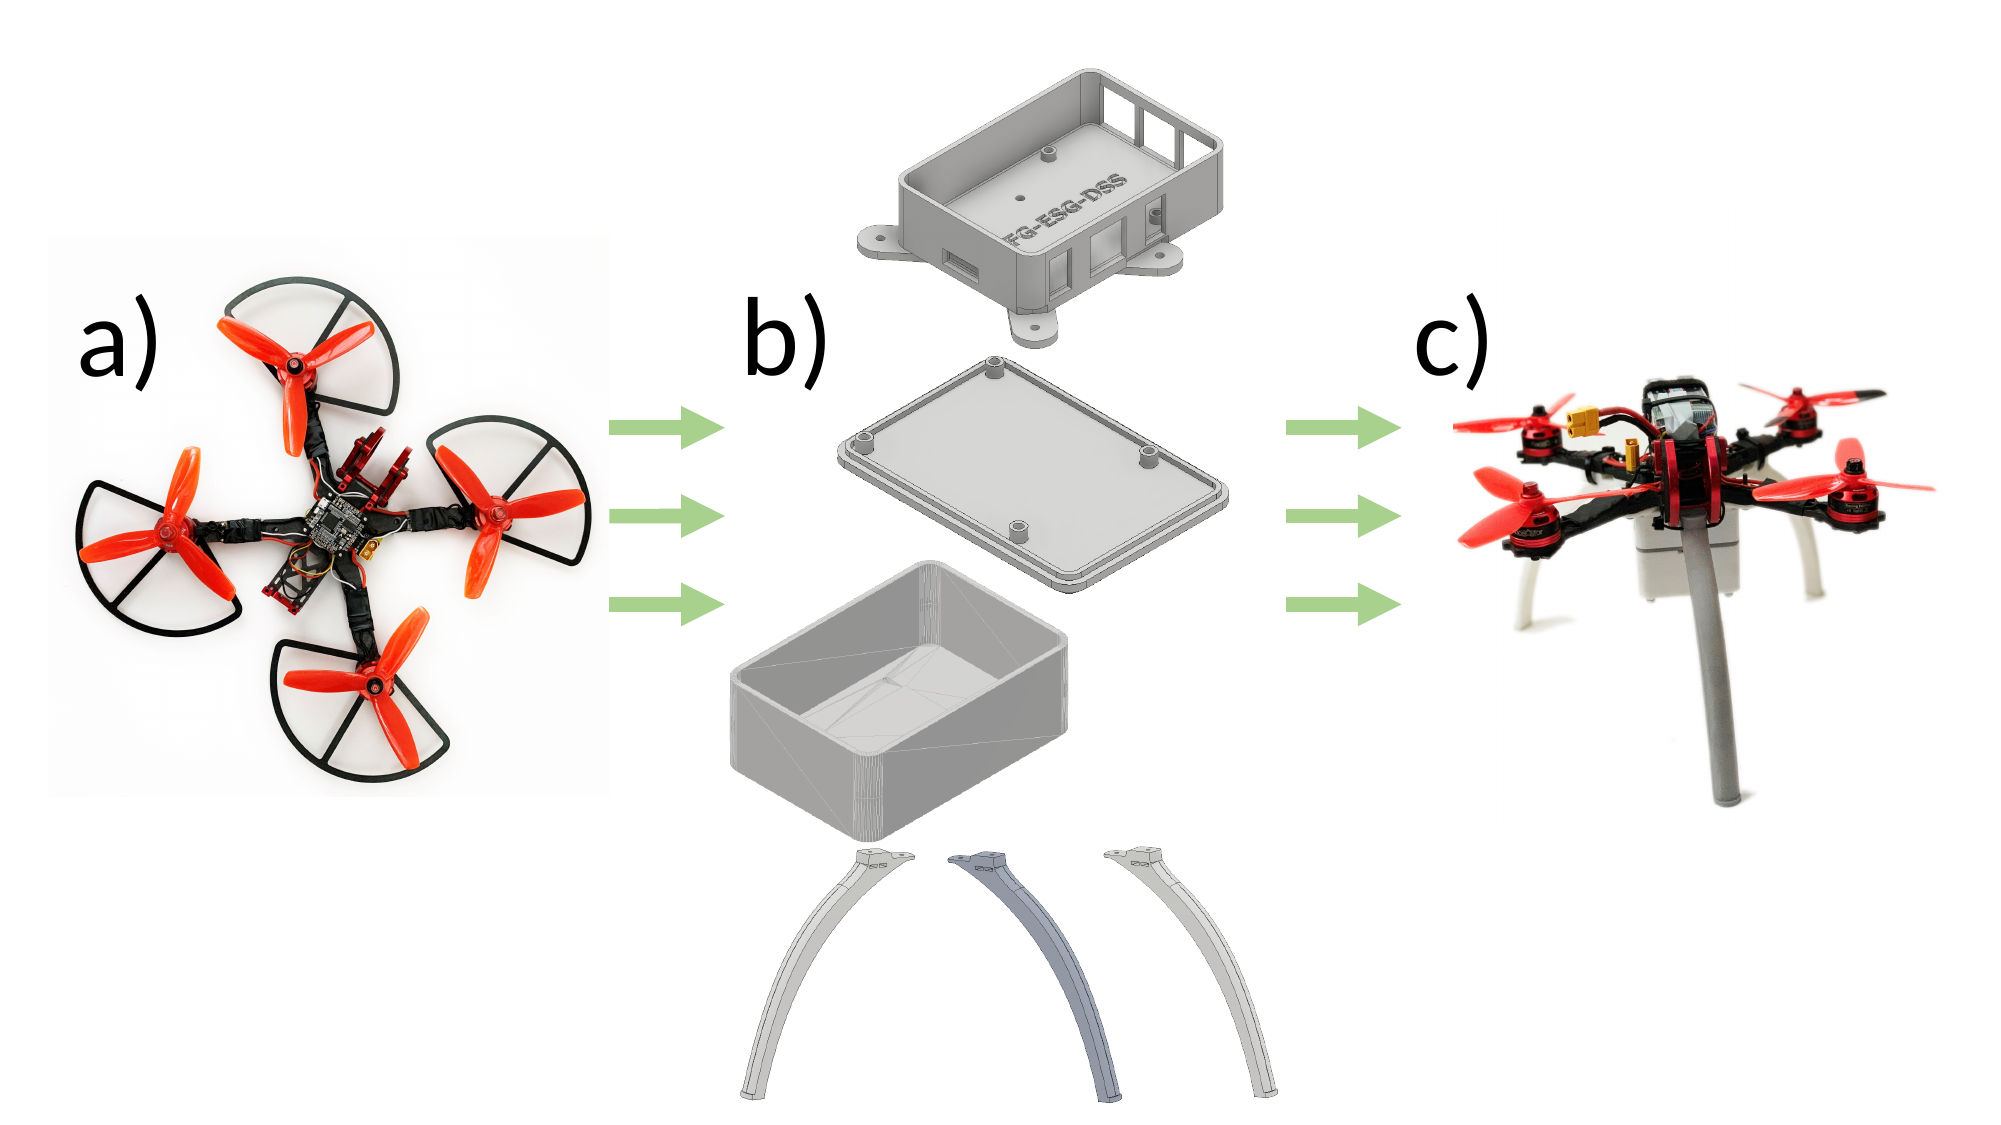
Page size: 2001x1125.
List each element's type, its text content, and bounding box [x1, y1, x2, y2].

picture [1453, 194, 1942, 838]
picture [691, 58, 1291, 1118]
picture [48, 235, 610, 798]
text_box c) [1398, 255, 1453, 406]
text_box b) [725, 255, 831, 406]
